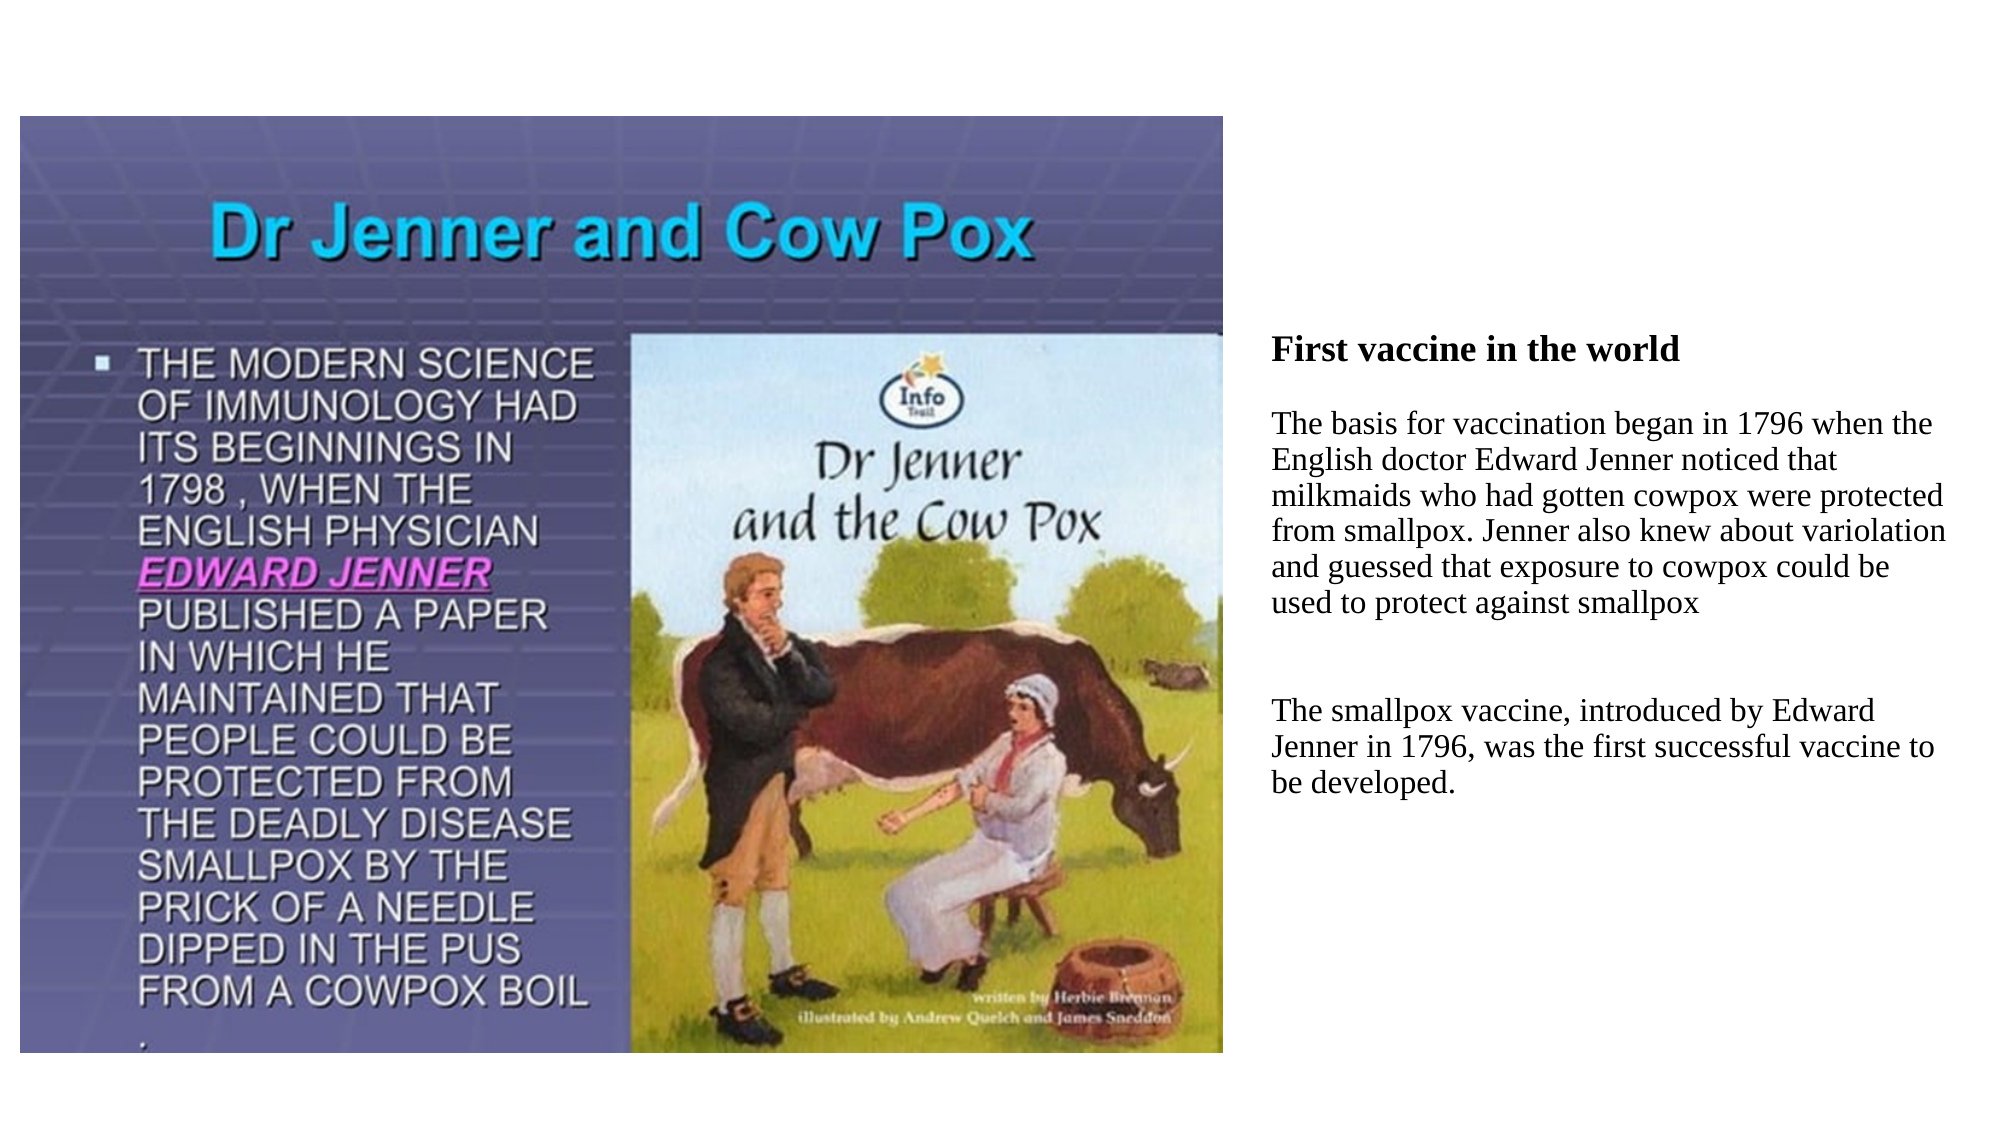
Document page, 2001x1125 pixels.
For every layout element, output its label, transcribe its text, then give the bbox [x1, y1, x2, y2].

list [20, 116, 1223, 1053]
title First vaccine in the world The basis for vaccination began in 1796 when the English doctor Edward Jenner noticed that milkmaids who had gotten cowpox were protected from smallpox. Jenner also knew about variolation and guessed that exposure to cowpox could be used to protect against smallpox The smallpox vaccine, introduced by Edward Jenner in 1796, was the first successful vaccine to be developed. [1256, 116, 1964, 1054]
